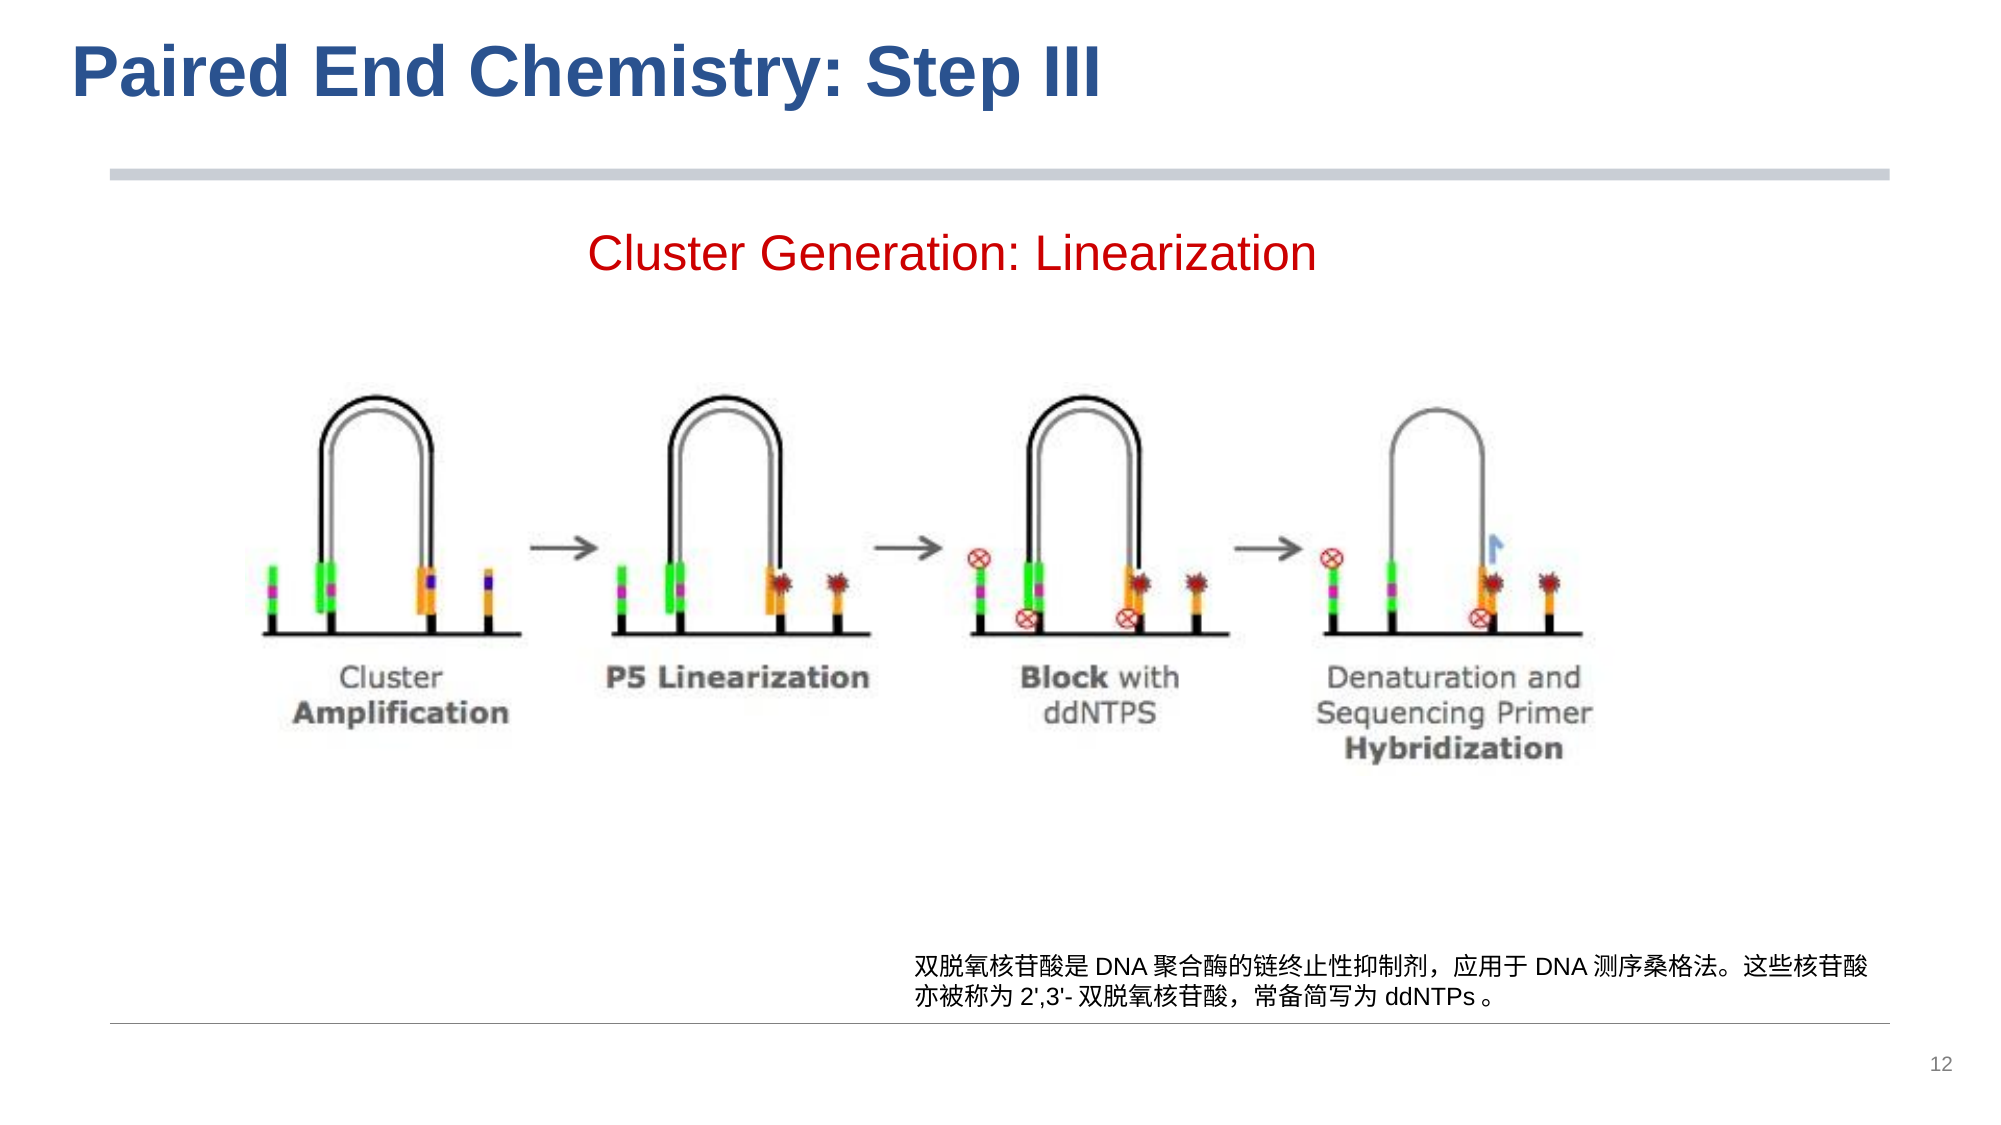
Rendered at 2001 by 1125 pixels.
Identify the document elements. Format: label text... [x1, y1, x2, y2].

picture [245, 382, 1621, 776]
text_box 双脱氧核苷酸是DNA聚合酶的链终止性抑制剂，应用于DNA测序桑格法。这些核苷酸亦被称为2',3'-双脱氧核苷酸，常备简写为ddNTPs。 [899, 943, 1900, 1018]
slide_number 12 [1853, 1019, 1974, 1106]
title Paired End Chemistry: Step III [51, 13, 1916, 140]
text_box Cluster Generation: Linearization [567, 200, 1363, 306]
